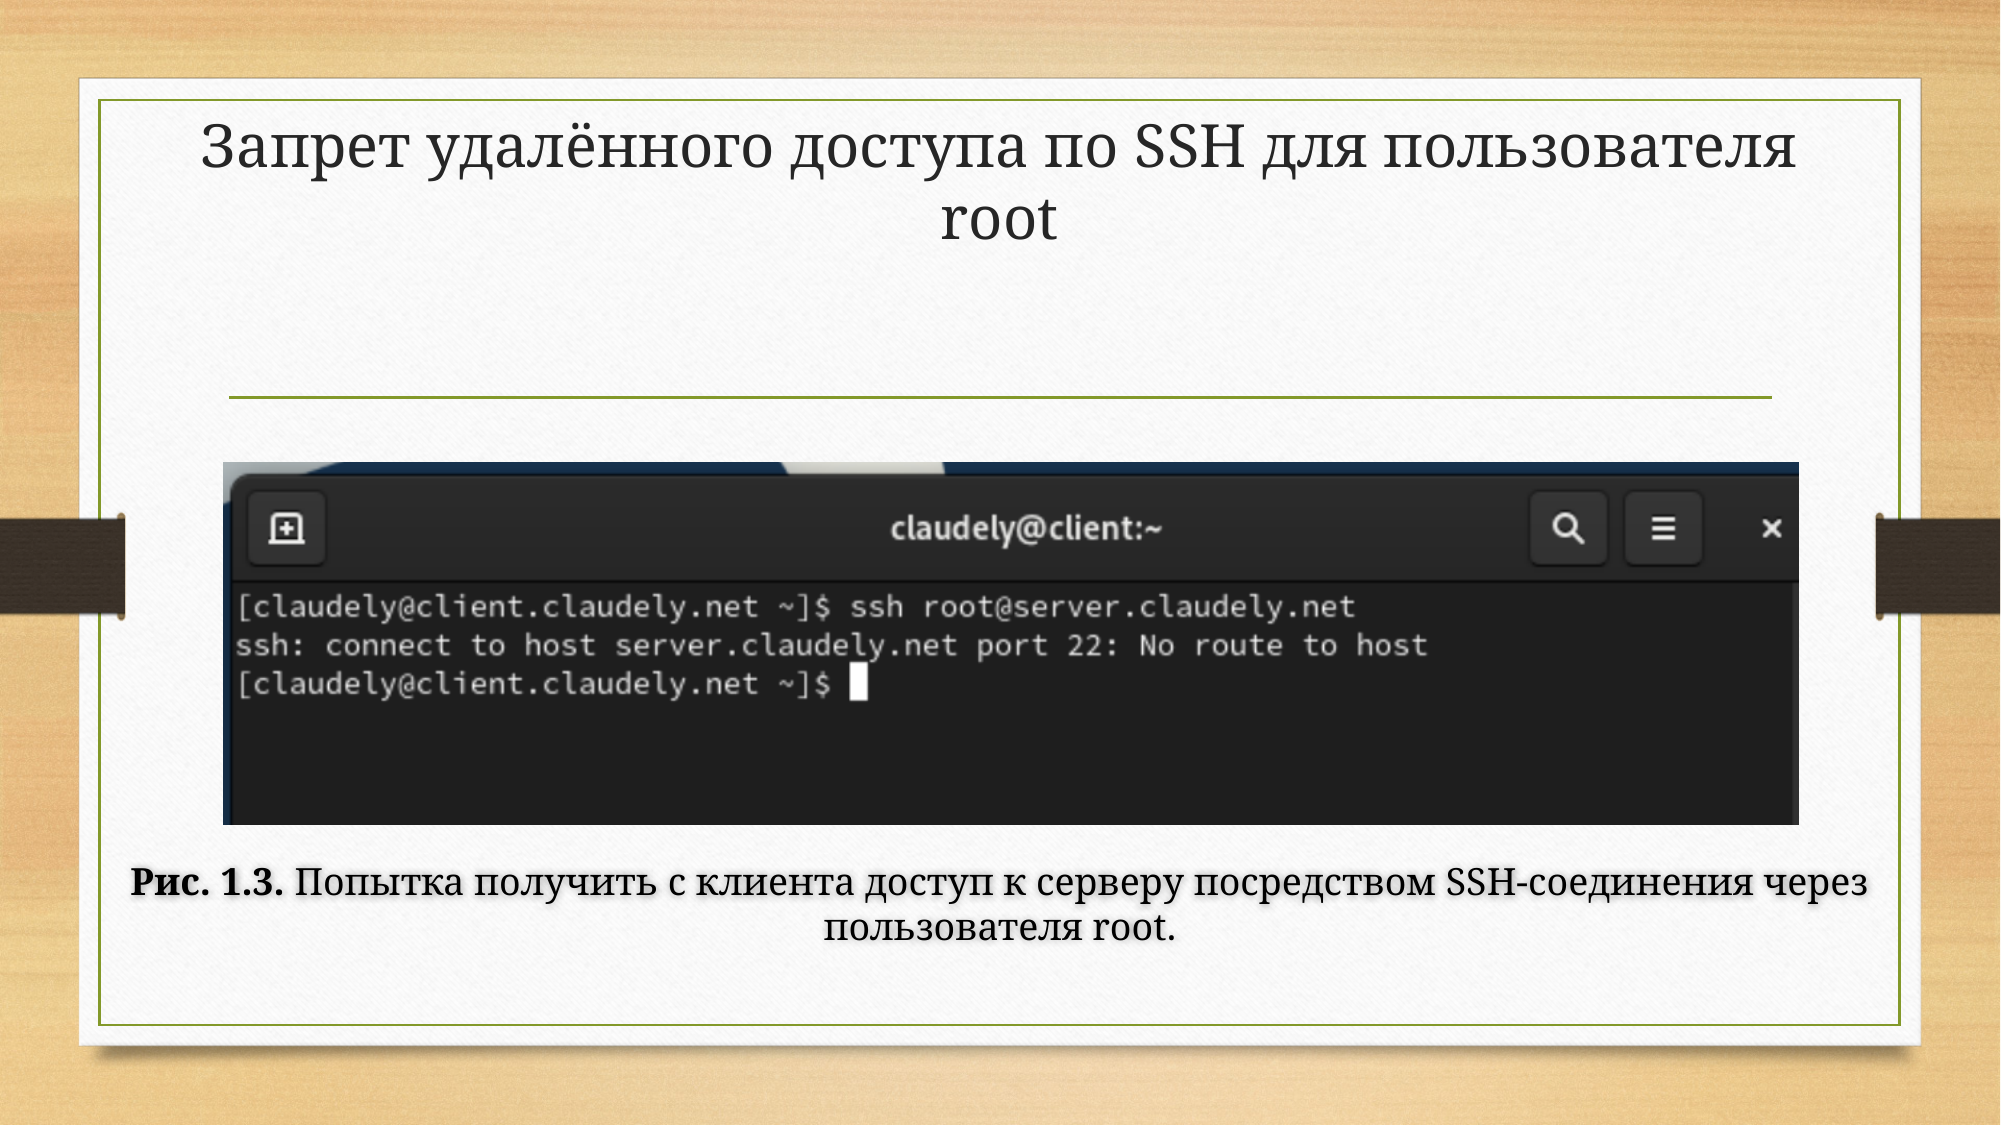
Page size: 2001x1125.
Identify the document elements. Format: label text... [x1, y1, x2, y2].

text_box Рис. 1.3. Попытка получить с клиента доступ к серверу посредством SSH-соединения через пользователя root. [102, 856, 1898, 950]
picture [0, 0, 2001, 1125]
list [223, 462, 1799, 825]
title Запрет удалённого доступа по SSH для пользователя root [132, 100, 1868, 260]
